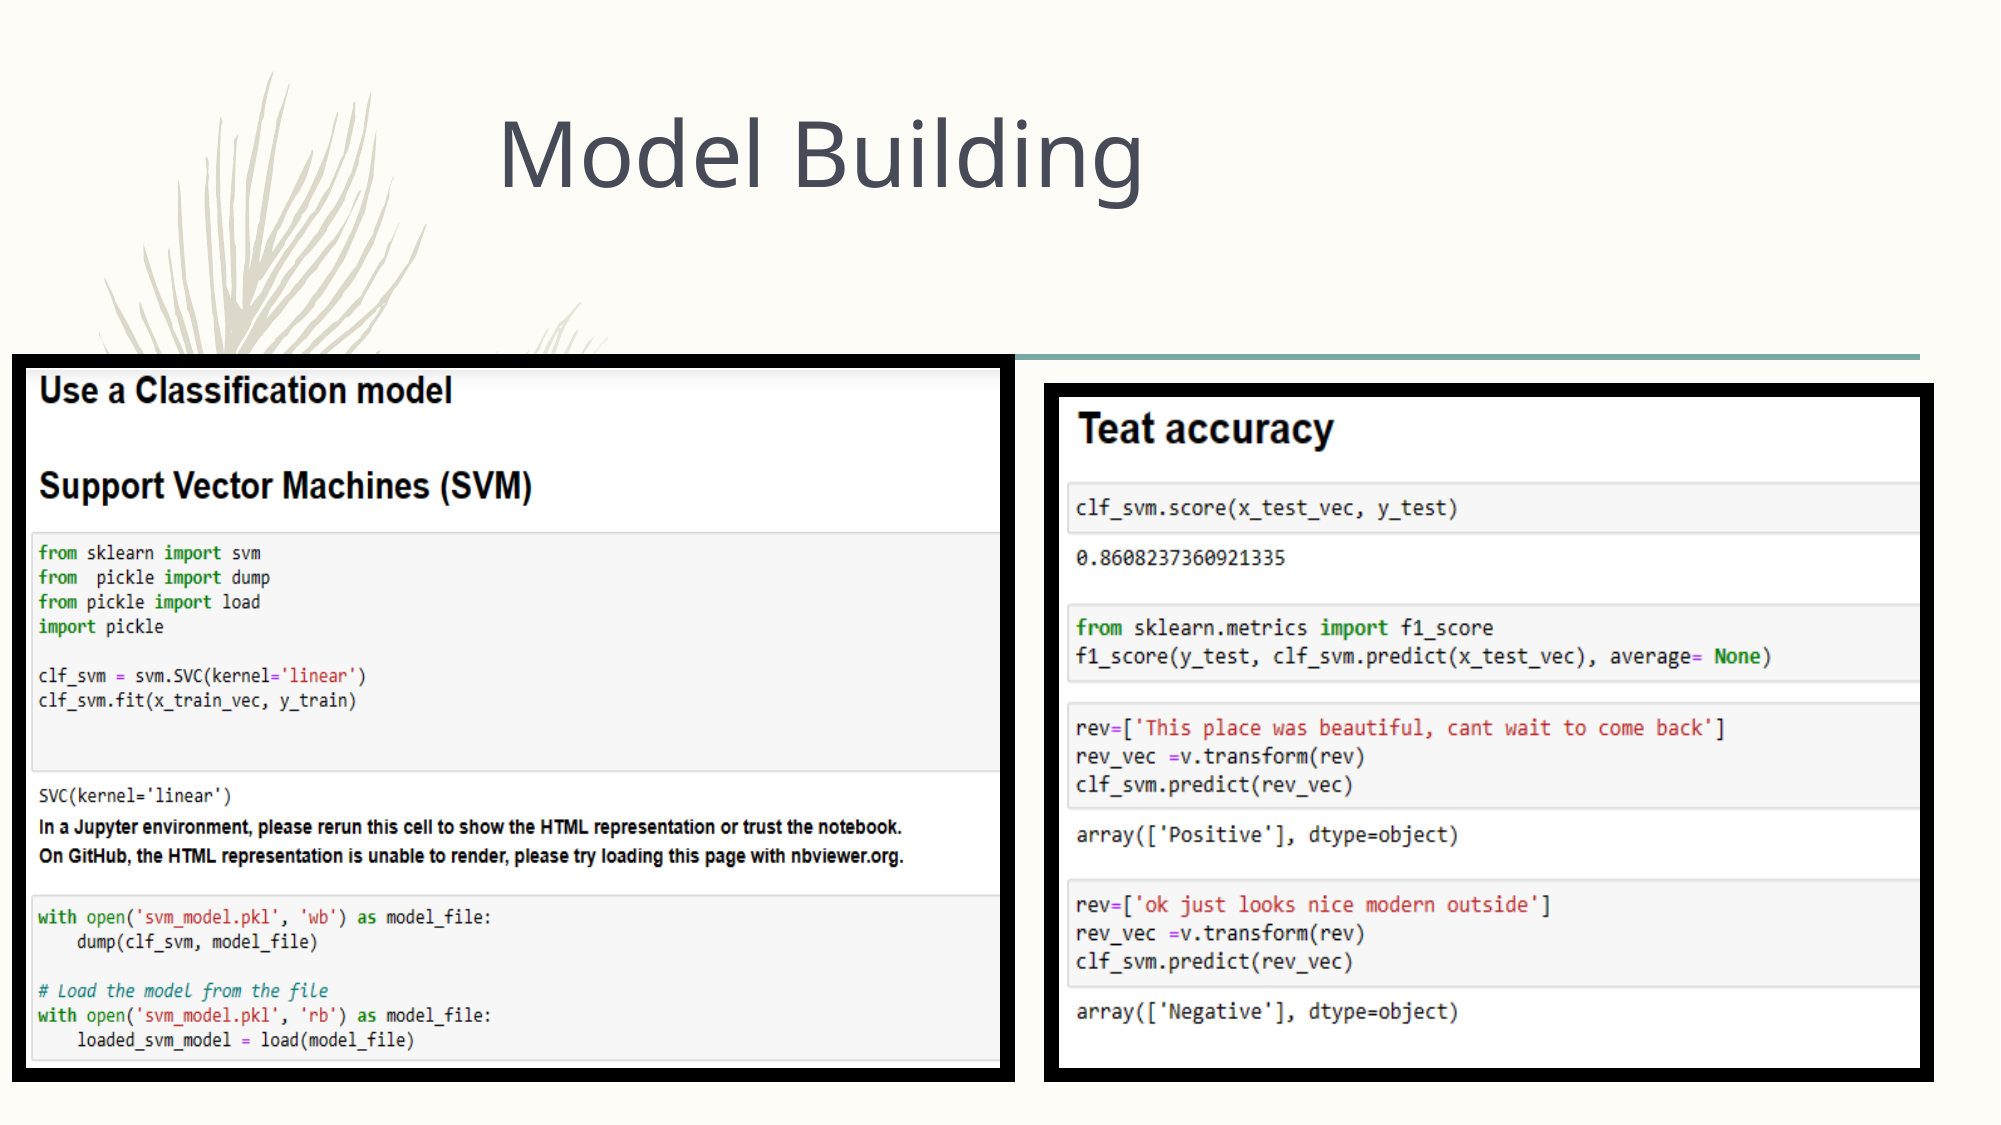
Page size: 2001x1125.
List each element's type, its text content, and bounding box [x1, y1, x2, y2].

picture [26, 368, 1001, 1068]
picture [1058, 396, 1921, 1068]
title Model Building [481, 93, 1920, 350]
